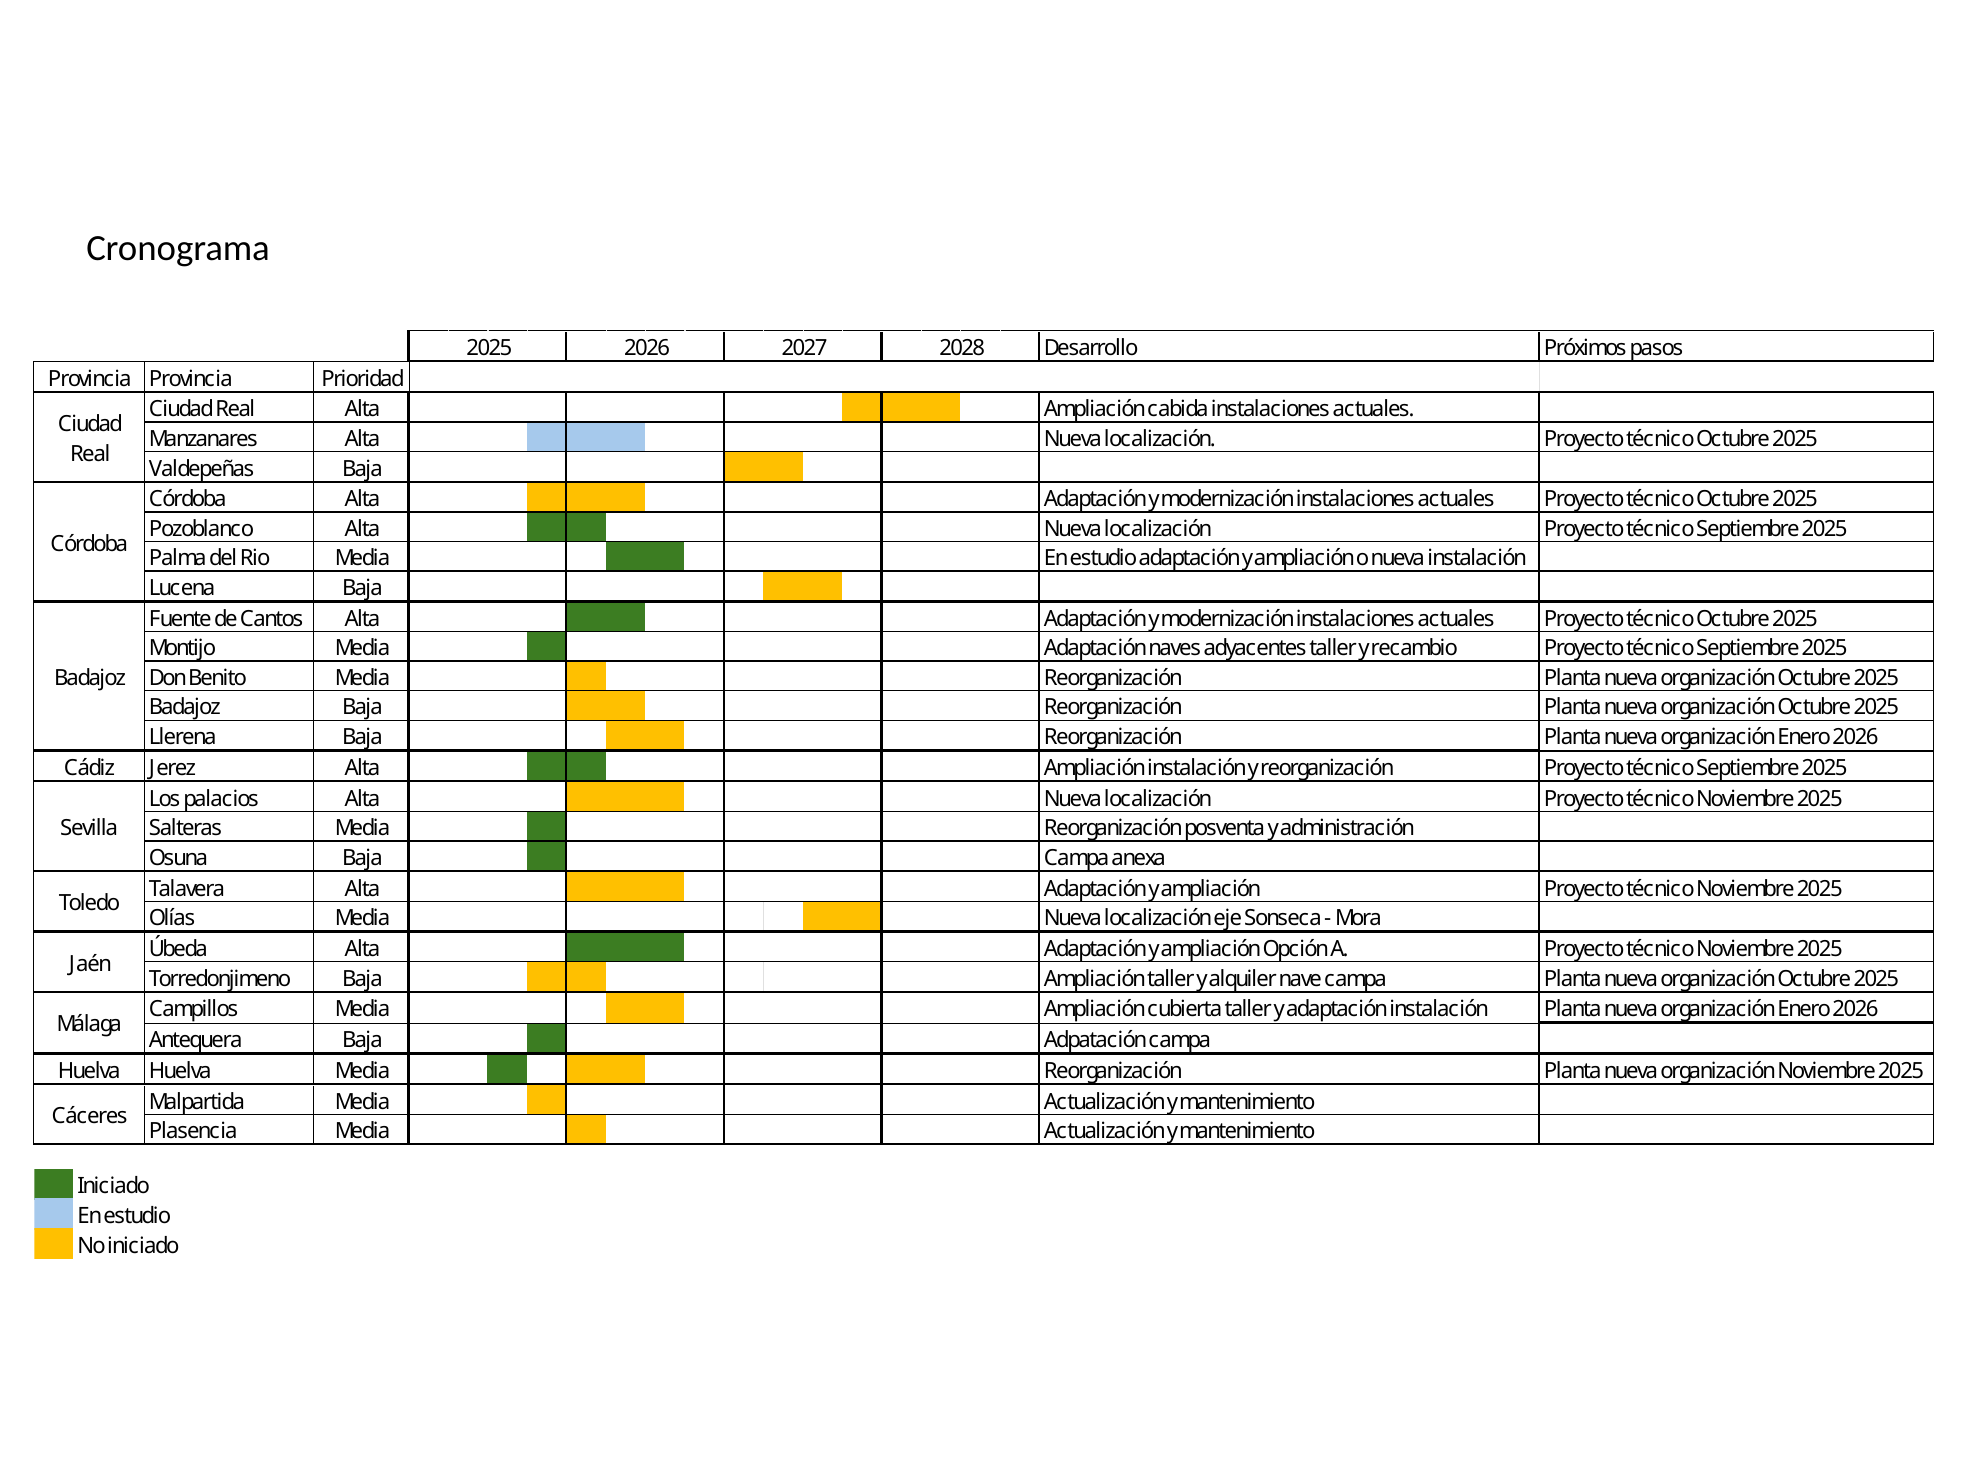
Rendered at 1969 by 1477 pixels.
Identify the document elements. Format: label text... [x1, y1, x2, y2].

picture [33, 330, 1936, 1146]
text_box Cronograma [71, 216, 285, 276]
picture [33, 1168, 575, 1260]
